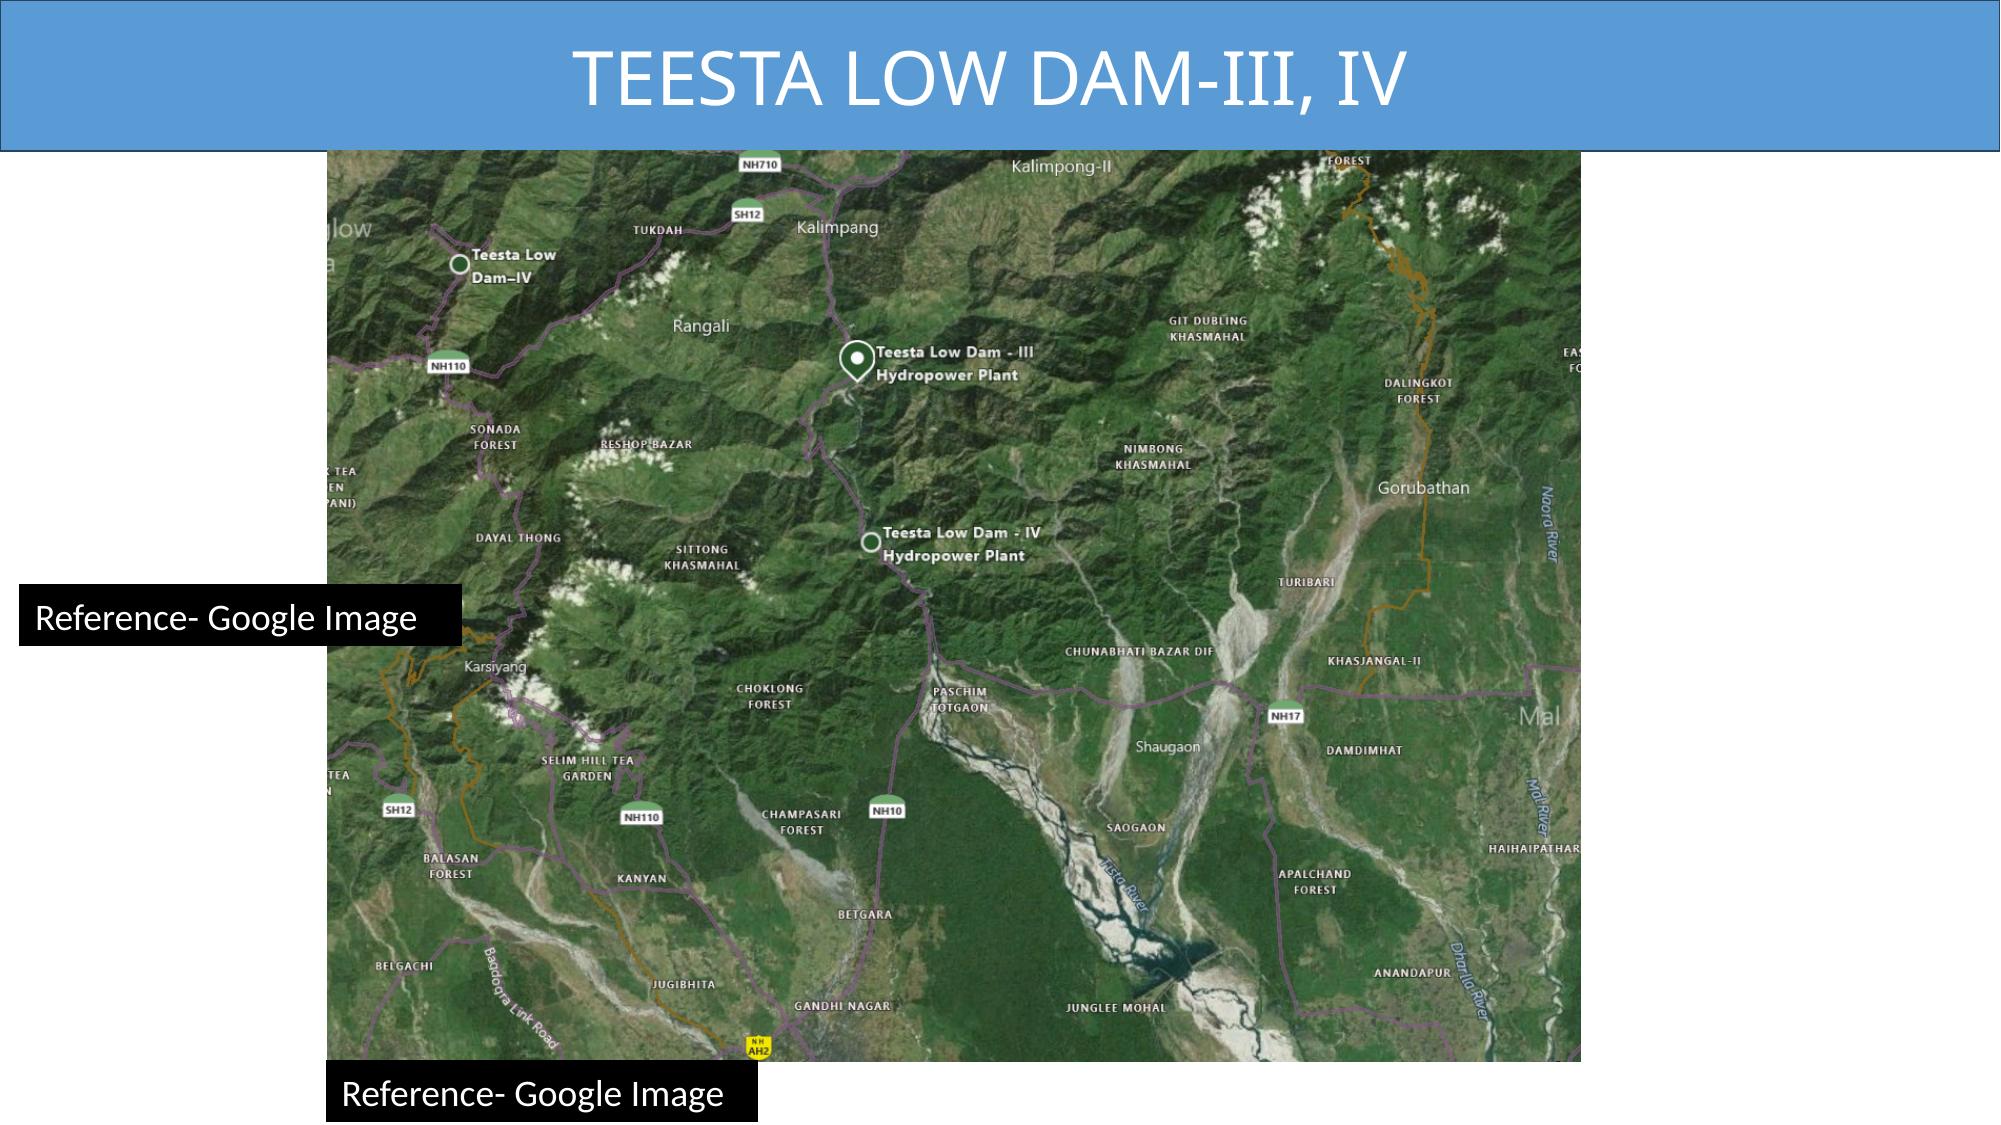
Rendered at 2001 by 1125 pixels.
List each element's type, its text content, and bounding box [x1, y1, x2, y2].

text_box TEESTA LOW DAM-III, IV [0, 0, 2000, 152]
picture [326, 150, 1581, 1062]
text_box Reference- Google Image [19, 584, 326, 646]
text_box Reference- Google Image [326, 1062, 758, 1122]
